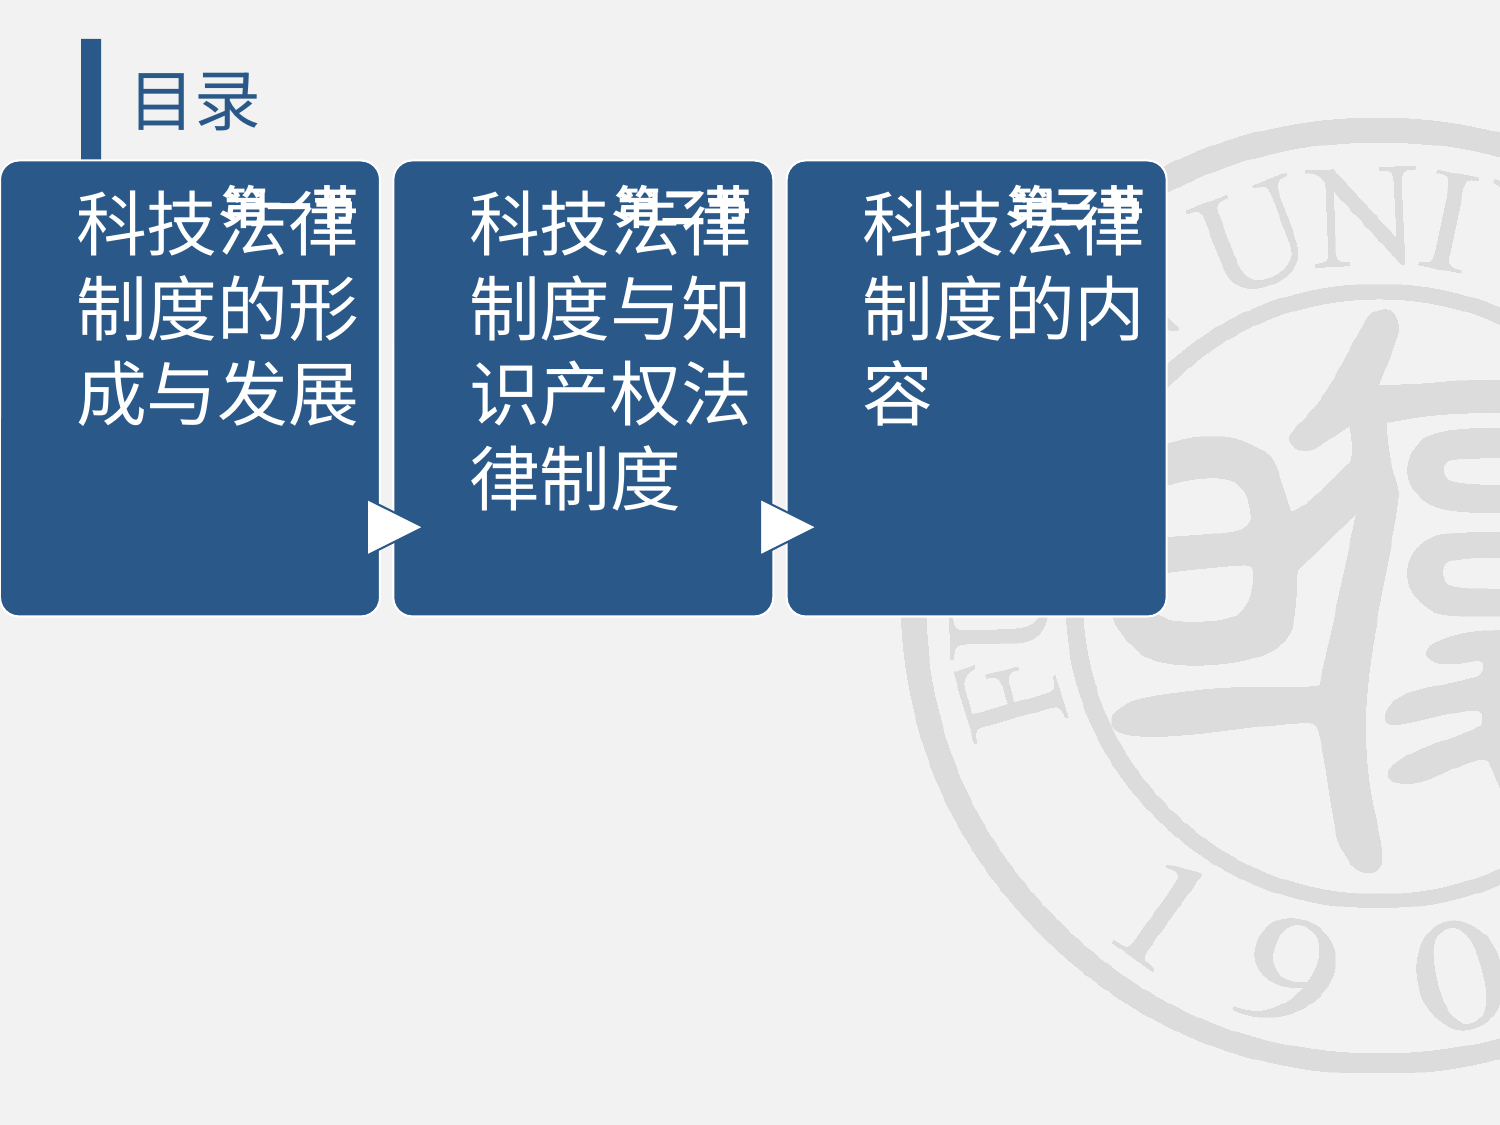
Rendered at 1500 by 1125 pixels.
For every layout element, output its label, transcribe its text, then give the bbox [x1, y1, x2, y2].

title 目录 [113, 49, 1387, 159]
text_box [166, 245, 1334, 1023]
